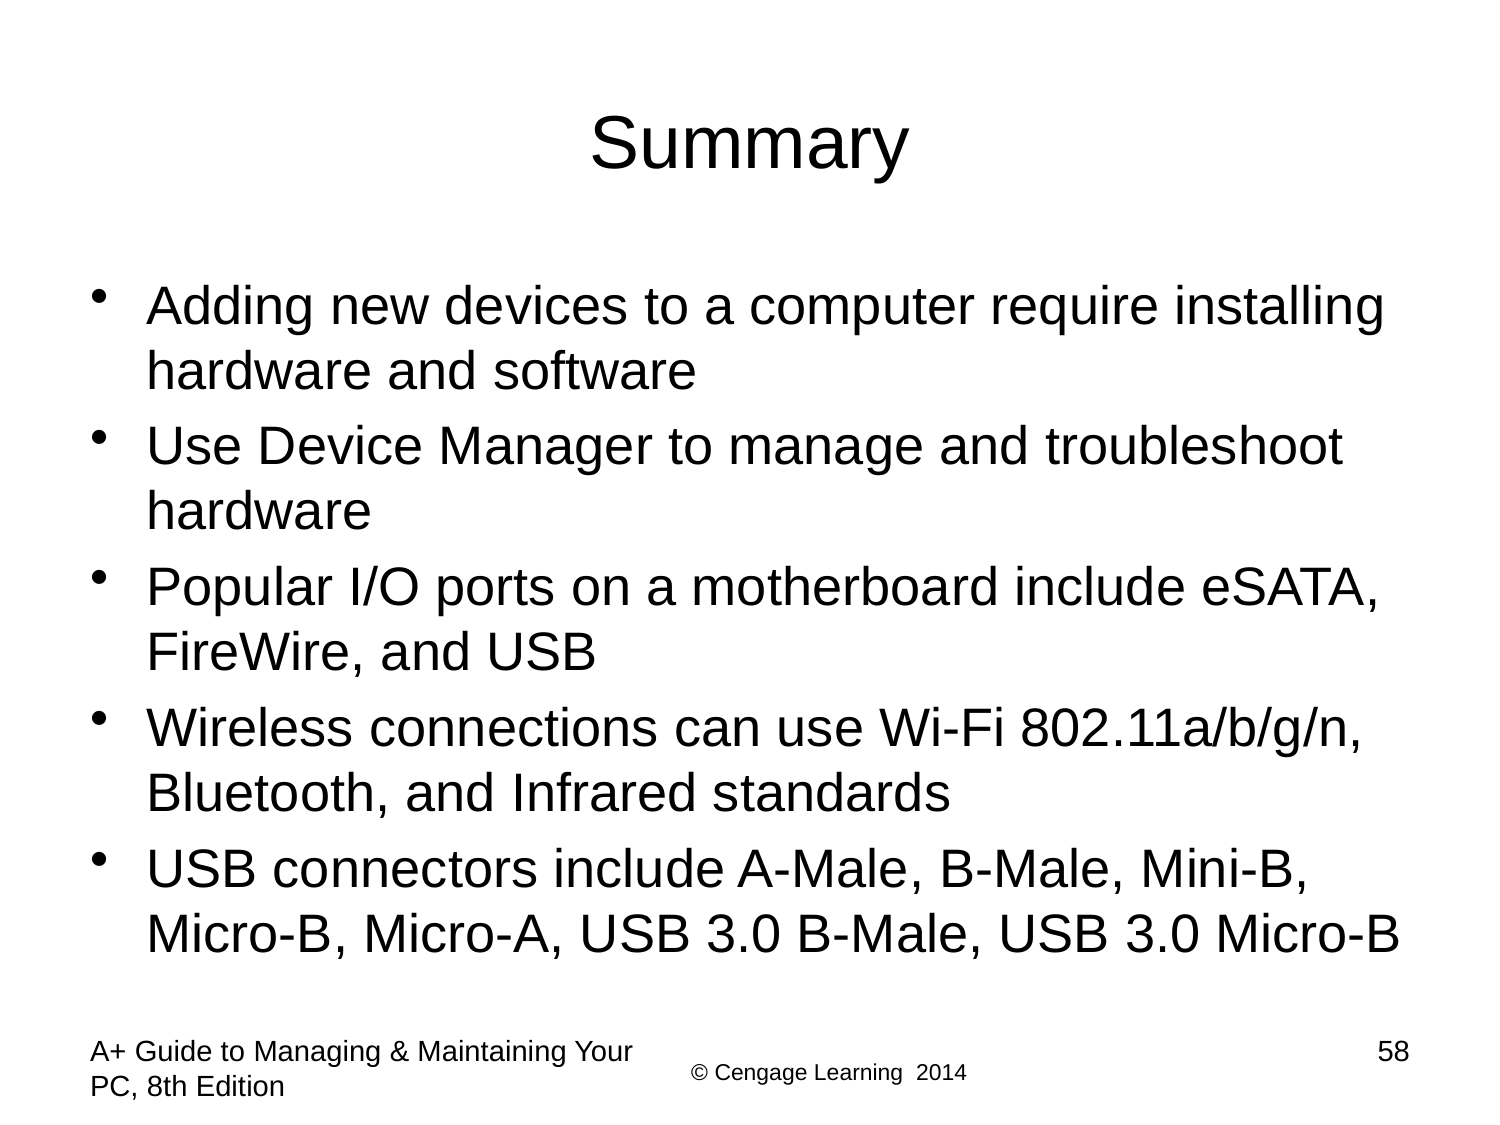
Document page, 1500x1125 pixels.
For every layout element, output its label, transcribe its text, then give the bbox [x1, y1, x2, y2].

slide_number 58 [1074, 1024, 1426, 1103]
title Summary [75, 45, 1425, 233]
footer A+ Guide to Managing & Maintaining Your PC, 8th Edition [74, 1024, 676, 1103]
list Adding new devices to a computer require installing hardware and software Use Device Manager to manage and troubleshoot hardware Popular I/O ports on a motherboard include eSATA, FireWire, and USB Wireless connections can use Wi-Fi 802.11a/b/g/n, Bluetooth, and Infrared standards USB connectors include A-Male, B-Male, Mini-B, Micro-B, Micro-A, USB 3.0 B-Male, USB 3.0 Micro-B [75, 262, 1425, 1005]
